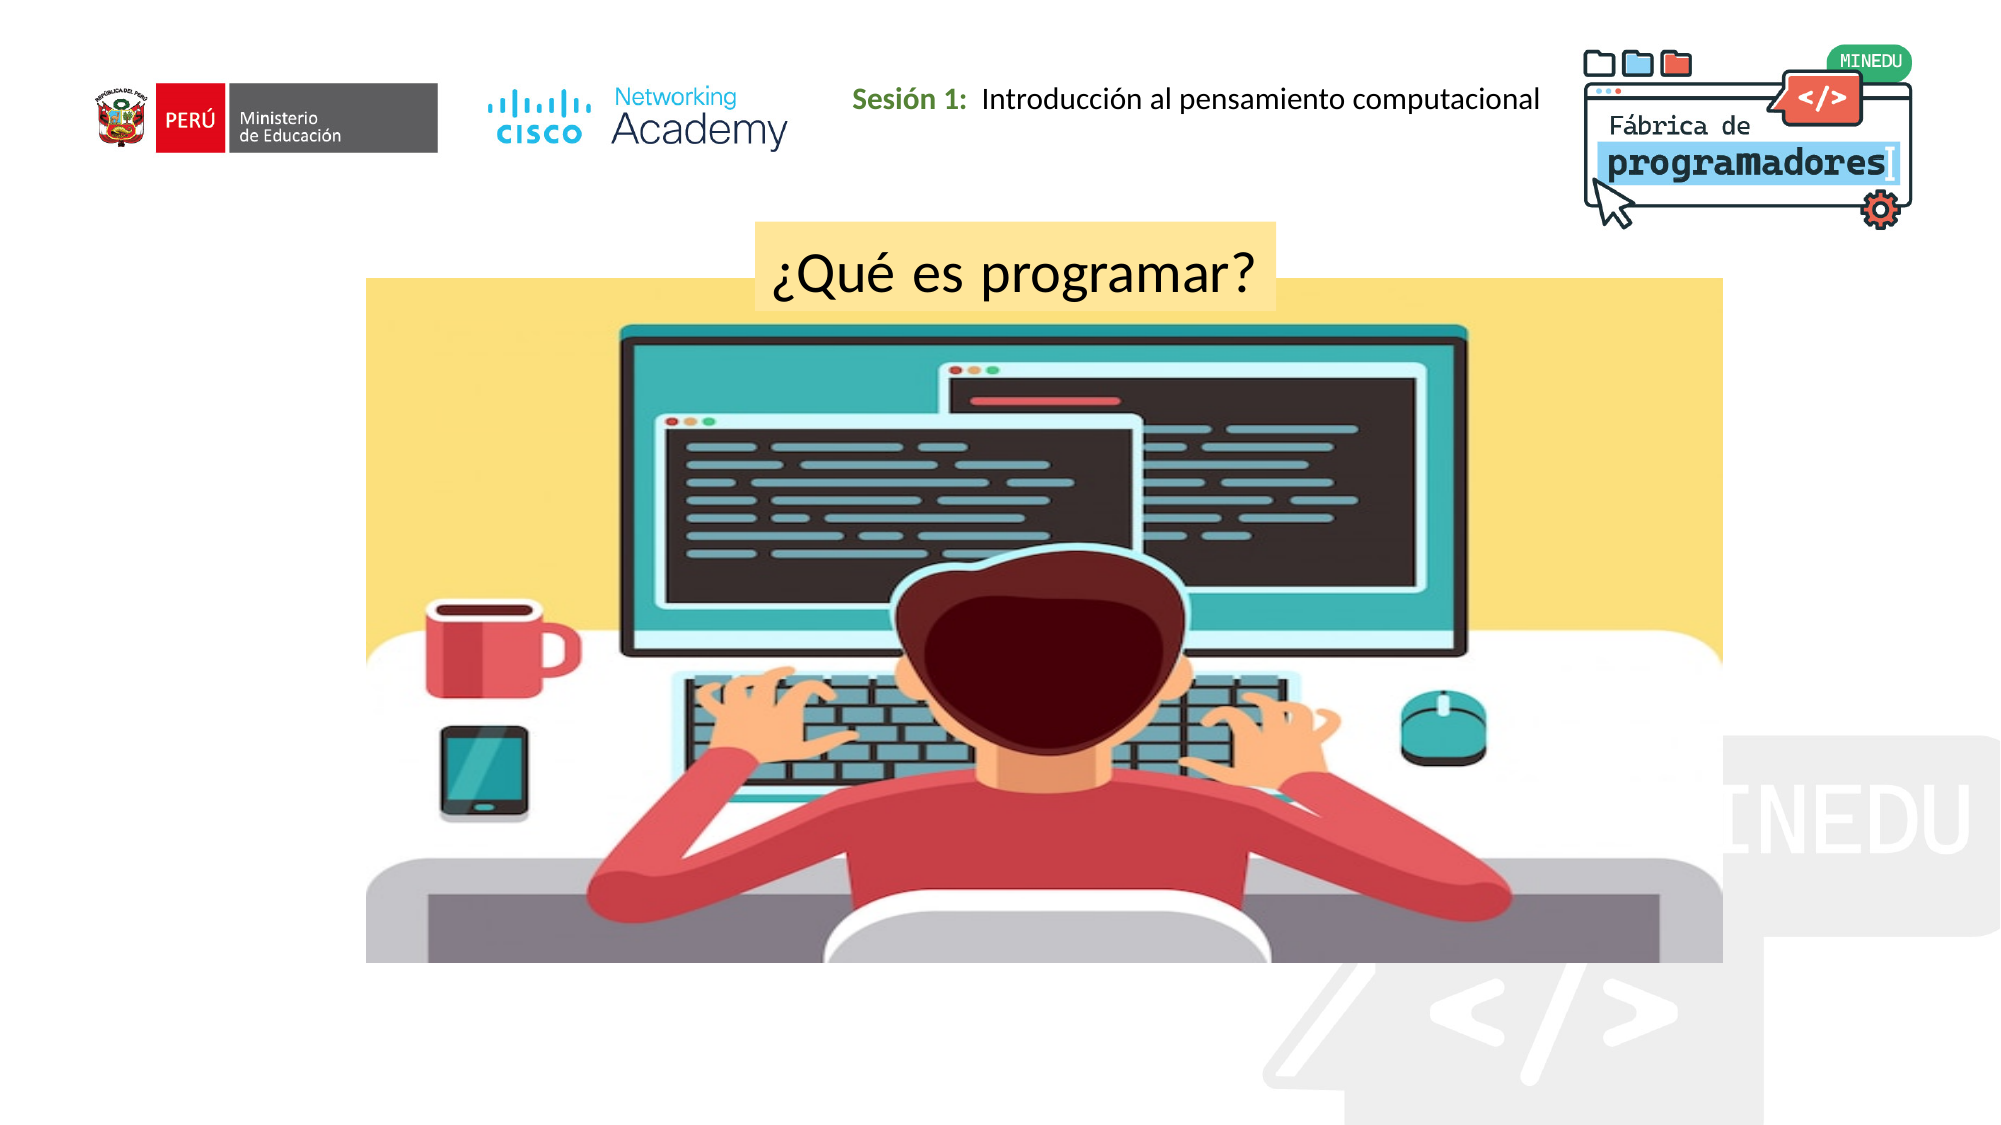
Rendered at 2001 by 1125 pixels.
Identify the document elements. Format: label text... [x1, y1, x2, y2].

text_box ¿Qué es programar? [755, 221, 1277, 278]
picture [0, 0, 2001, 1125]
